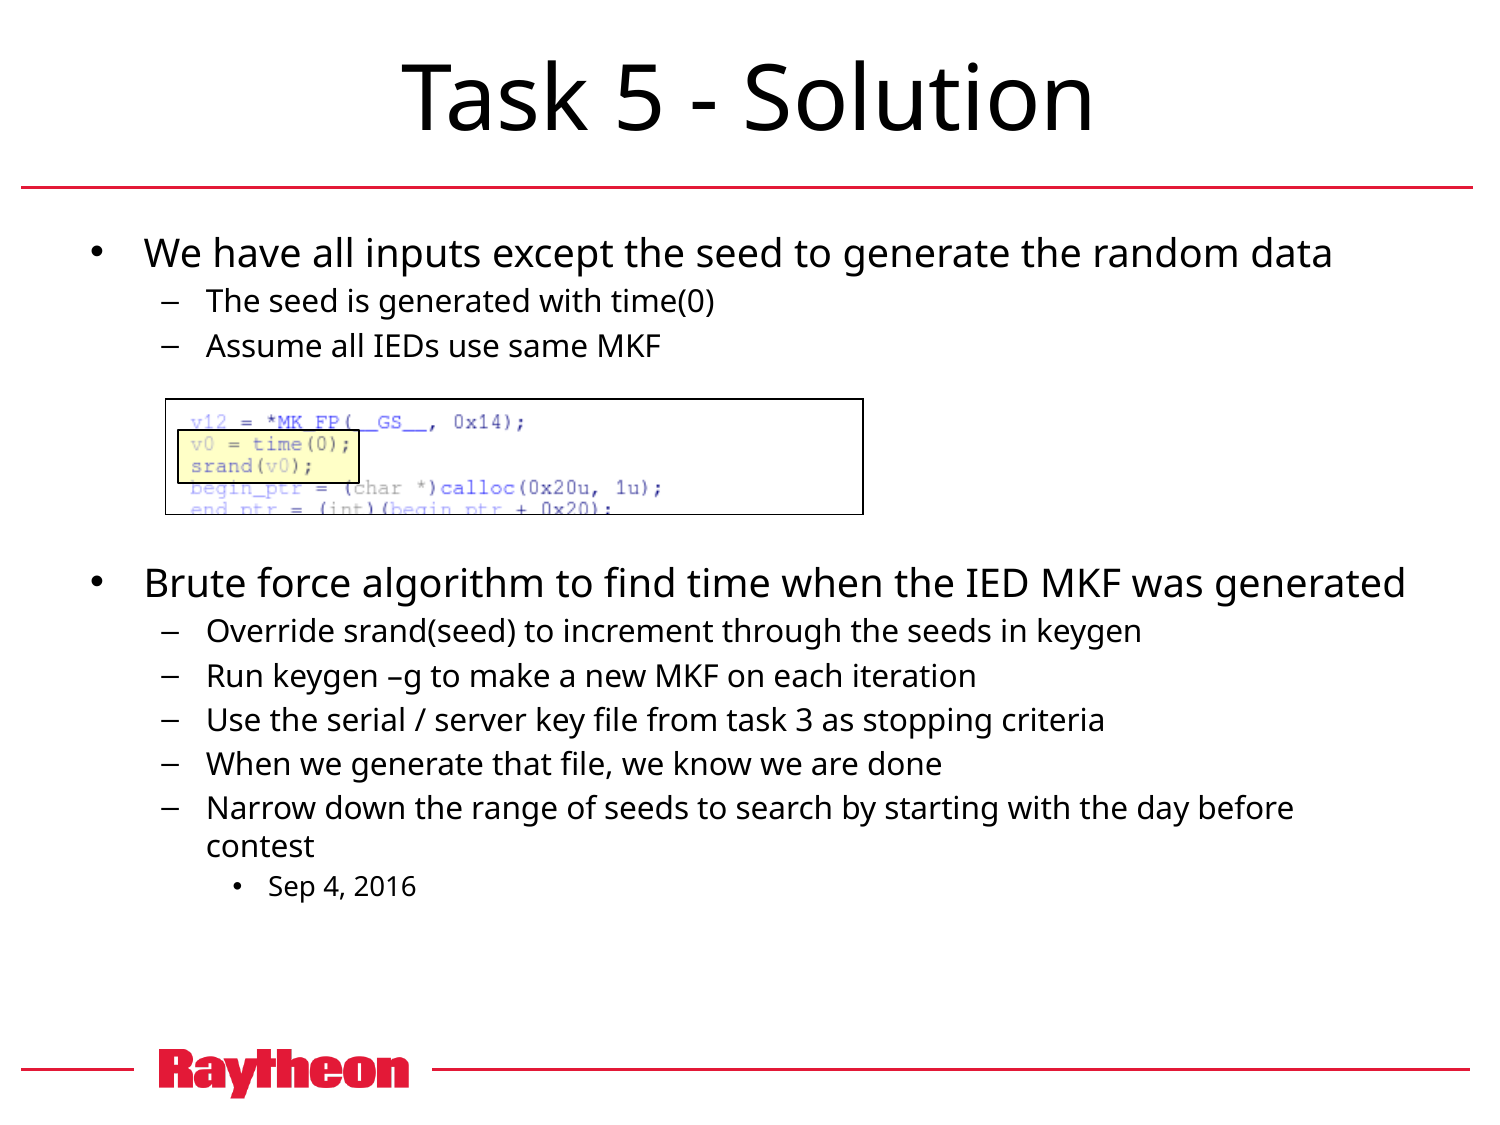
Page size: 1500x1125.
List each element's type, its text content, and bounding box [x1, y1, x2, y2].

title Task 5 - Solution [75, 0, 1425, 188]
list We have all inputs except the seed to generate the random data The seed is generated with time(0) Assume all IEDs use same MKF Brute force algorithm to find time when the IED MKF was generated Override srand(seed) to increment through the seeds in keygen Run keygen –g to make a new MKF on each iteration Use the serial / server key file from task 3 as stopping criteria When we generate that file, we know we are done Narrow down the range of seeds to search by starting with the day before contest Sep 4, 2016 [75, 220, 1425, 963]
picture [159, 1049, 409, 1099]
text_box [166, 399, 863, 515]
